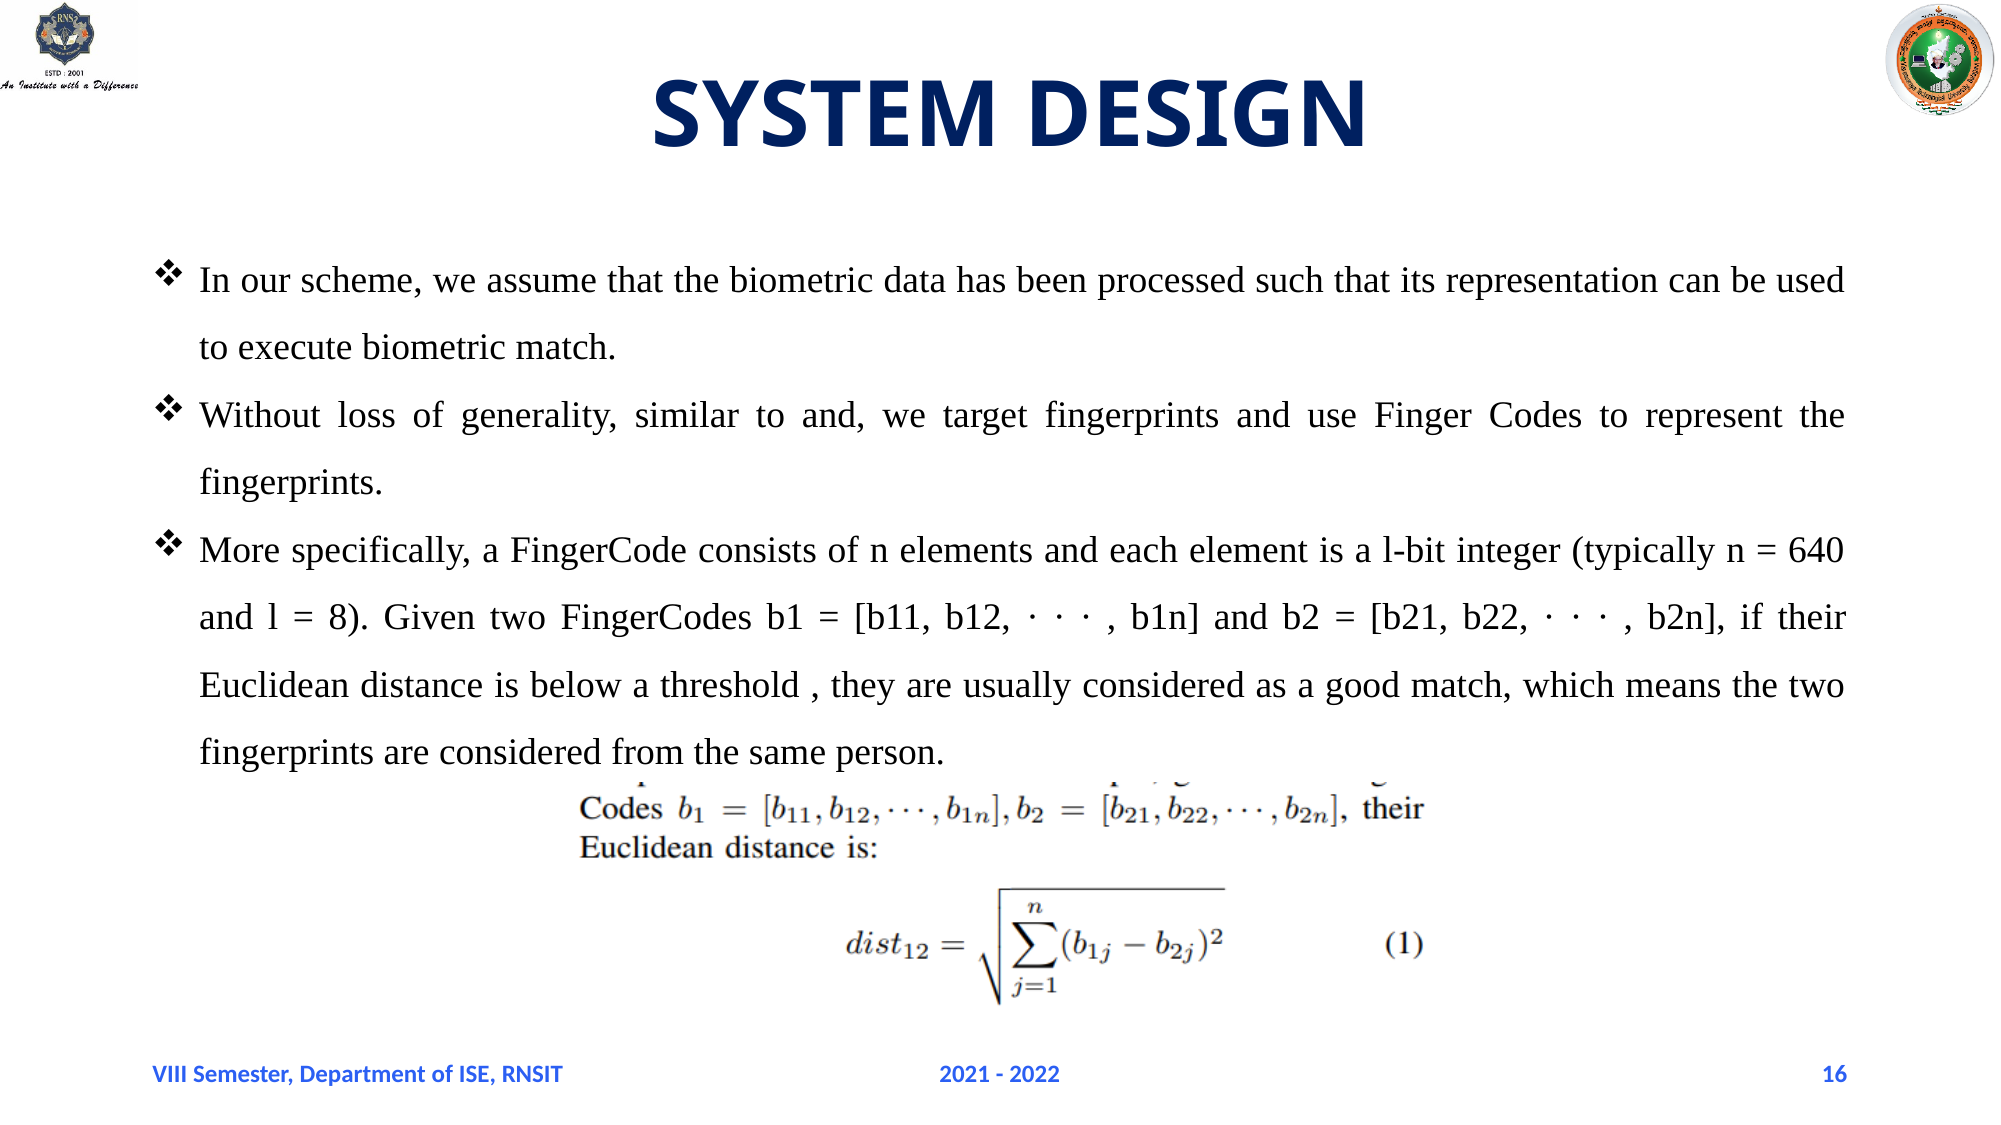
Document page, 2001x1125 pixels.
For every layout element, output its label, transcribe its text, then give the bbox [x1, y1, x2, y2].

footer 2021 - 2022 [662, 1042, 1338, 1103]
picture [1882, 2, 1997, 117]
title SYSTEM DESIGN [137, 59, 1863, 174]
text_box In our scheme, we assume that the biometric data has been processed such that its representation can be used to execute biometric match. Without loss of generality, similar to and, we target fingerprints and use Finger Codes to represent the fingerprints. More specifically, a FingerCode consists of n elements and each element is a l-bit integer (typically n = 640 and l = 8). Given two FingerCodes b1 = [b11, b12, · · · , b1n] and b2 = [b21, b22, · · · , b2n], if their Euclidean distance is below a threshold , they are usually considered as a good match, which means the two fingerprints are considered from the same person. [137, 224, 1863, 780]
slide_number 16 [1412, 1042, 1863, 1103]
slide_number VIII Semester, Department of ISE, RNSIT [137, 1042, 662, 1103]
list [562, 782, 1438, 1018]
picture [0, 0, 138, 91]
